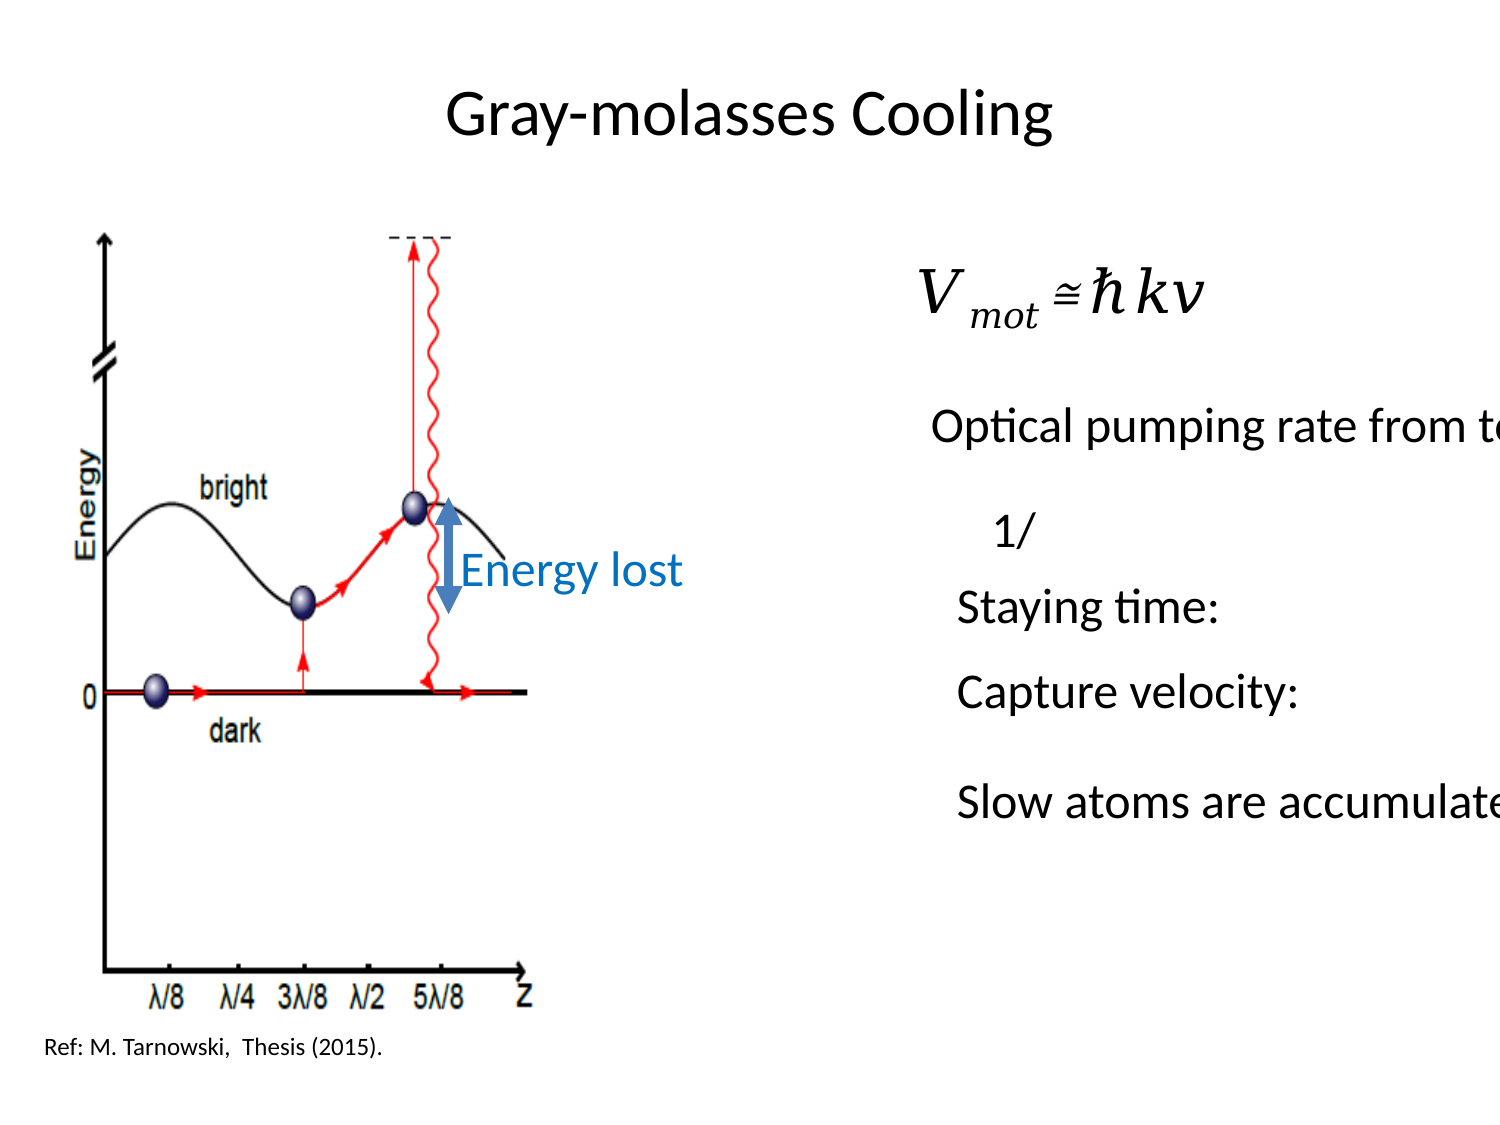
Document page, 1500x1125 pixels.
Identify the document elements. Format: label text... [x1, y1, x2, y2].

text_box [41, 200, 701, 1029]
title Gray-molasses Cooling [0, 0, 1500, 218]
text_box Ref: M. Tarnowski, Thesis (2015). [29, 1023, 597, 1068]
